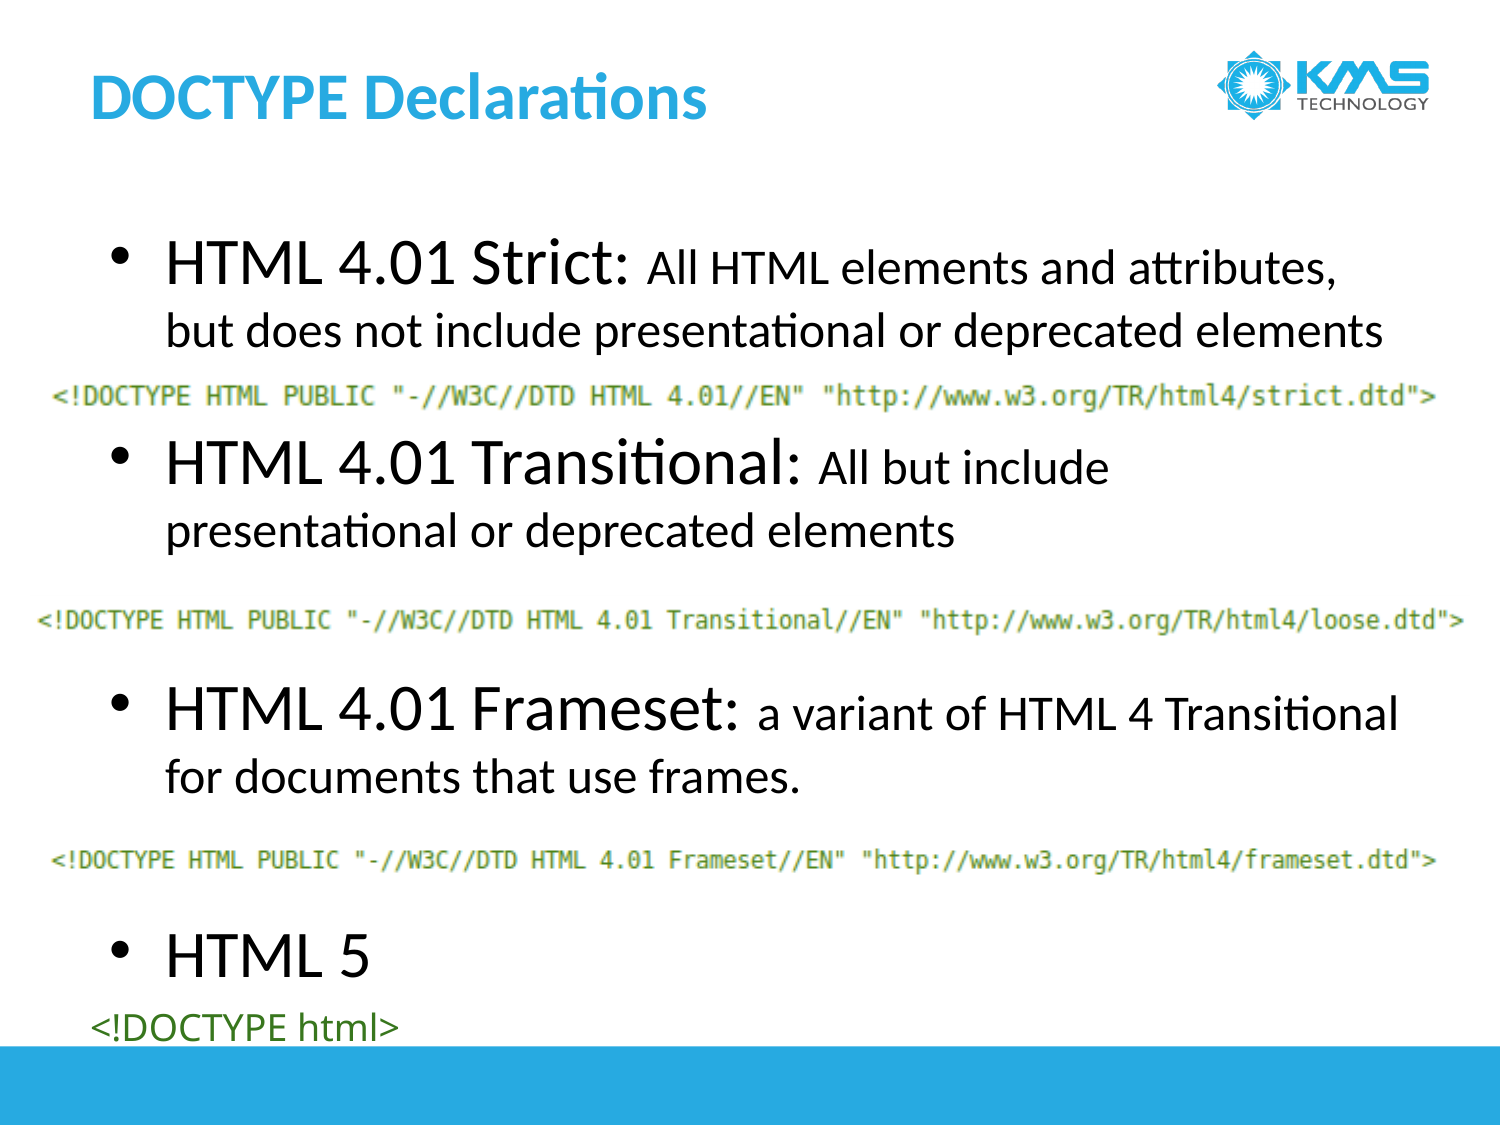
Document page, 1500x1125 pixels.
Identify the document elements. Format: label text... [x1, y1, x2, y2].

list HTML 4.01 Strict: All HTML elements and attributes, but does not include presentational or deprecated elements HTML 4.01 Transitional: All but include presentational or deprecated elements HTML 4.01 Frameset: a variant of HTML 4 Transitional for documents that use frames. HTML 5 <!DOCTYPE html> [75, 888, 1425, 1089]
list HTML 4.01 Strict: All HTML elements and attributes, but does not include presentational or deprecated elements HTML 4.01 Transitional: All but include presentational or deprecated elements HTML 4.01 Frameset: a variant of HTML 4 Transitional for documents that use frames. HTML 5 <!DOCTYPE html> [75, 210, 1425, 364]
picture [1208, 45, 1436, 126]
picture [29, 594, 1470, 642]
list HTML 4.01 Strict: All HTML elements and attributes, but does not include presentational or deprecated elements HTML 4.01 Transitional: All but include presentational or deprecated elements HTML 4.01 Frameset: a variant of HTML 4 Transitional for documents that use frames. HTML 5 <!DOCTYPE html> [75, 434, 1425, 592]
list HTML 4.01 Strict: All HTML elements and attributes, but does not include presentational or deprecated elements HTML 4.01 Transitional: All but include presentational or deprecated elements HTML 4.01 Frameset: a variant of HTML 4 Transitional for documents that use frames. HTML 5 <!DOCTYPE html> [75, 649, 1425, 831]
title DOCTYPE Declarations [75, 45, 1102, 150]
picture [41, 365, 1459, 426]
picture [41, 833, 1451, 881]
